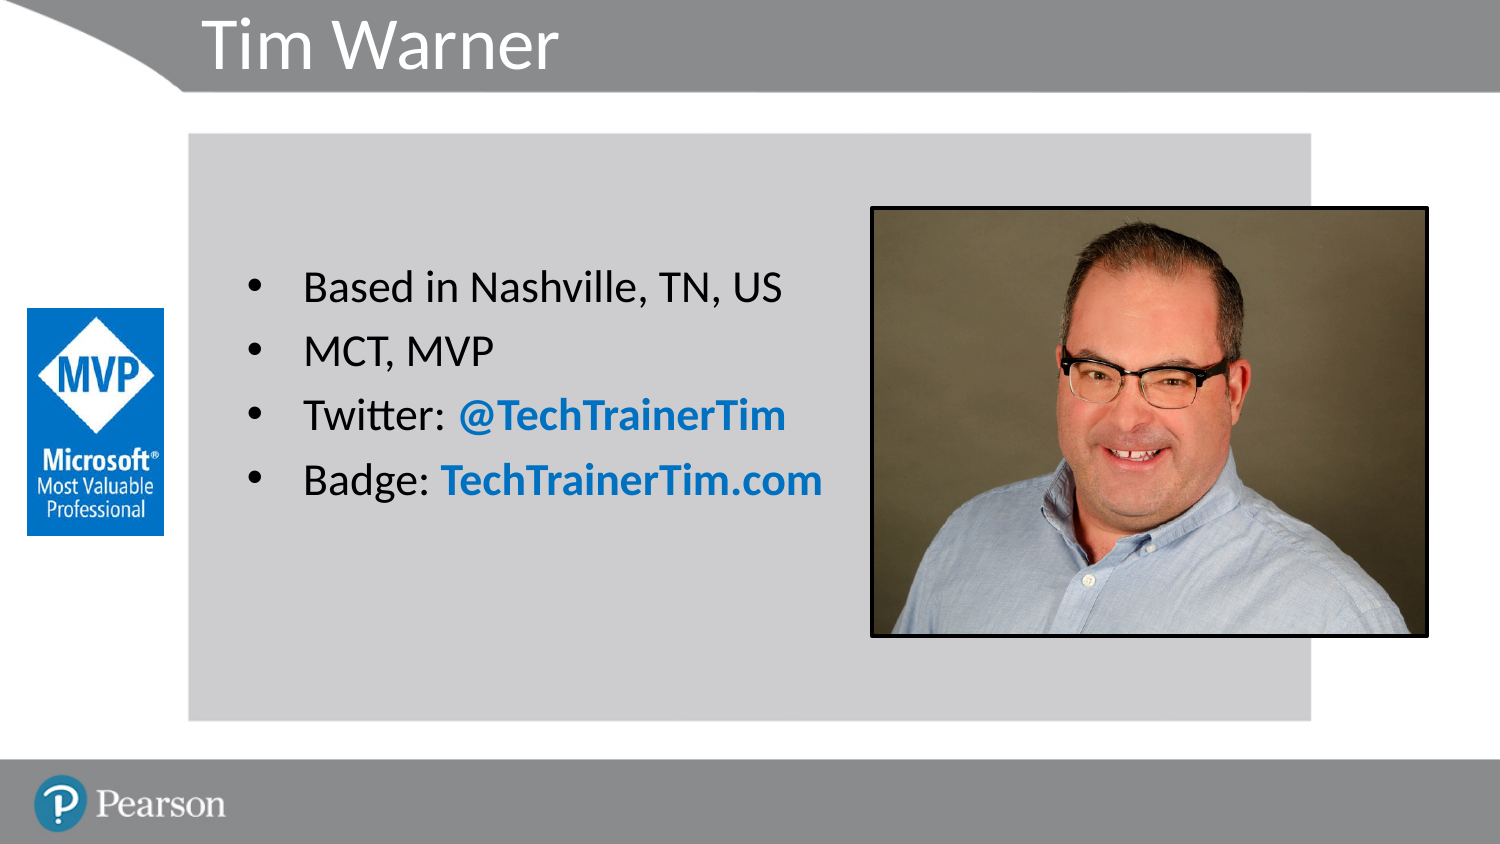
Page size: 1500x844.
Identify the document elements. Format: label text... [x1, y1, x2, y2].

picture [0, 0, 1500, 844]
title Tim Warner [186, 0, 1425, 79]
list Based in Nashville, TN, US MCT, MVP Twitter: @TechTrainerTim Badge: TechTrainerTim.com [231, 249, 1280, 654]
